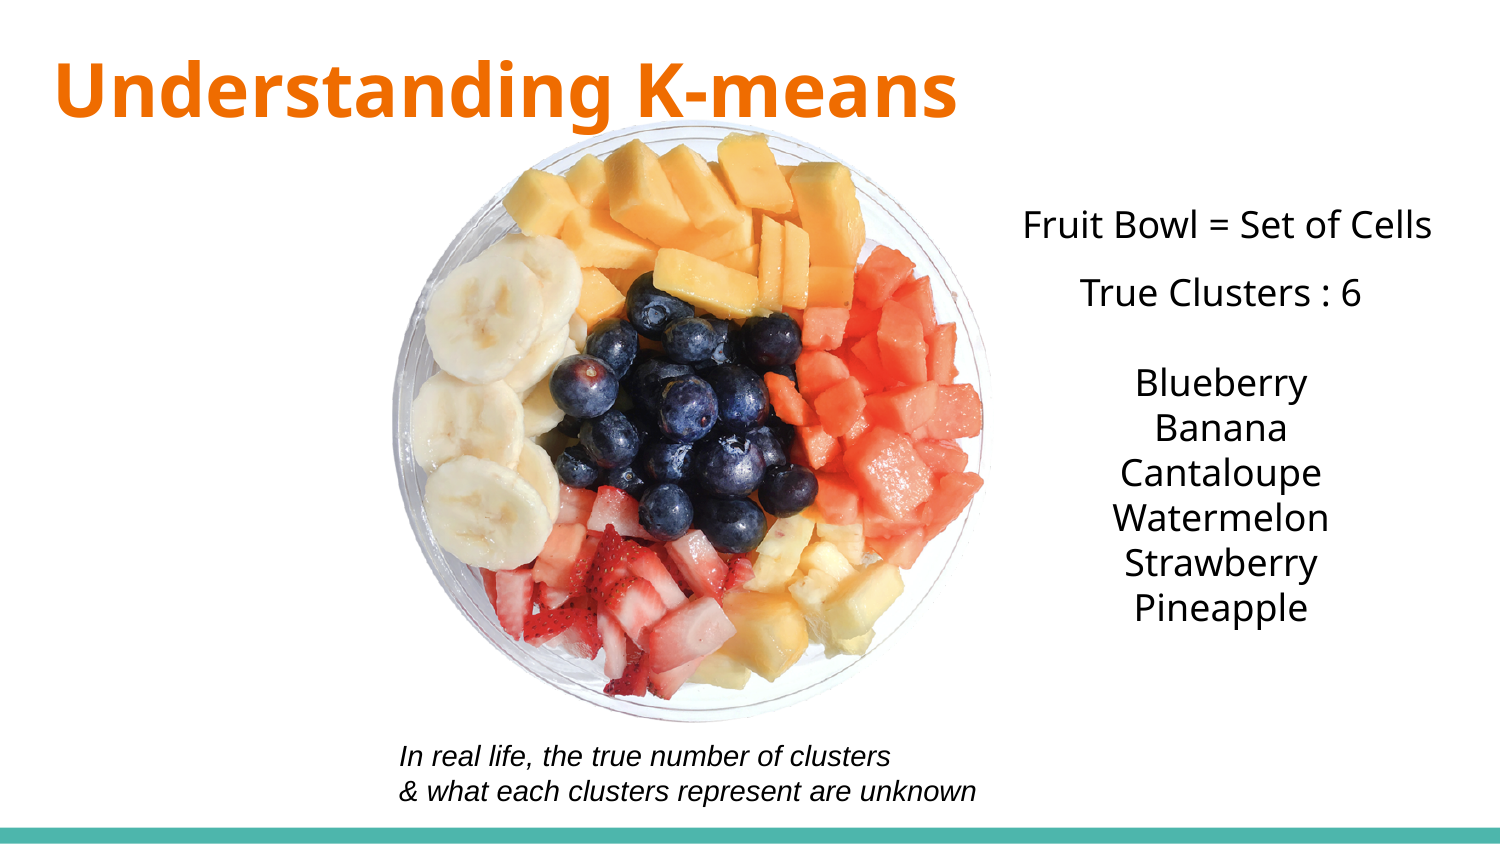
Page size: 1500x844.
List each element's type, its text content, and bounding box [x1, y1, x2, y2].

text_box Fruit Bowl = Set of Cells [1012, 186, 1449, 255]
title Understanding K-means [37, 26, 1436, 143]
text_box In real life, the true number of clusters & what each clusters represent are unknown [384, 737, 994, 804]
text_box True Clusters : 6 Blueberry Banana Cantaloupe Watermelon Strawberry Pineapple [1045, 255, 1398, 566]
picture [369, 91, 1008, 729]
